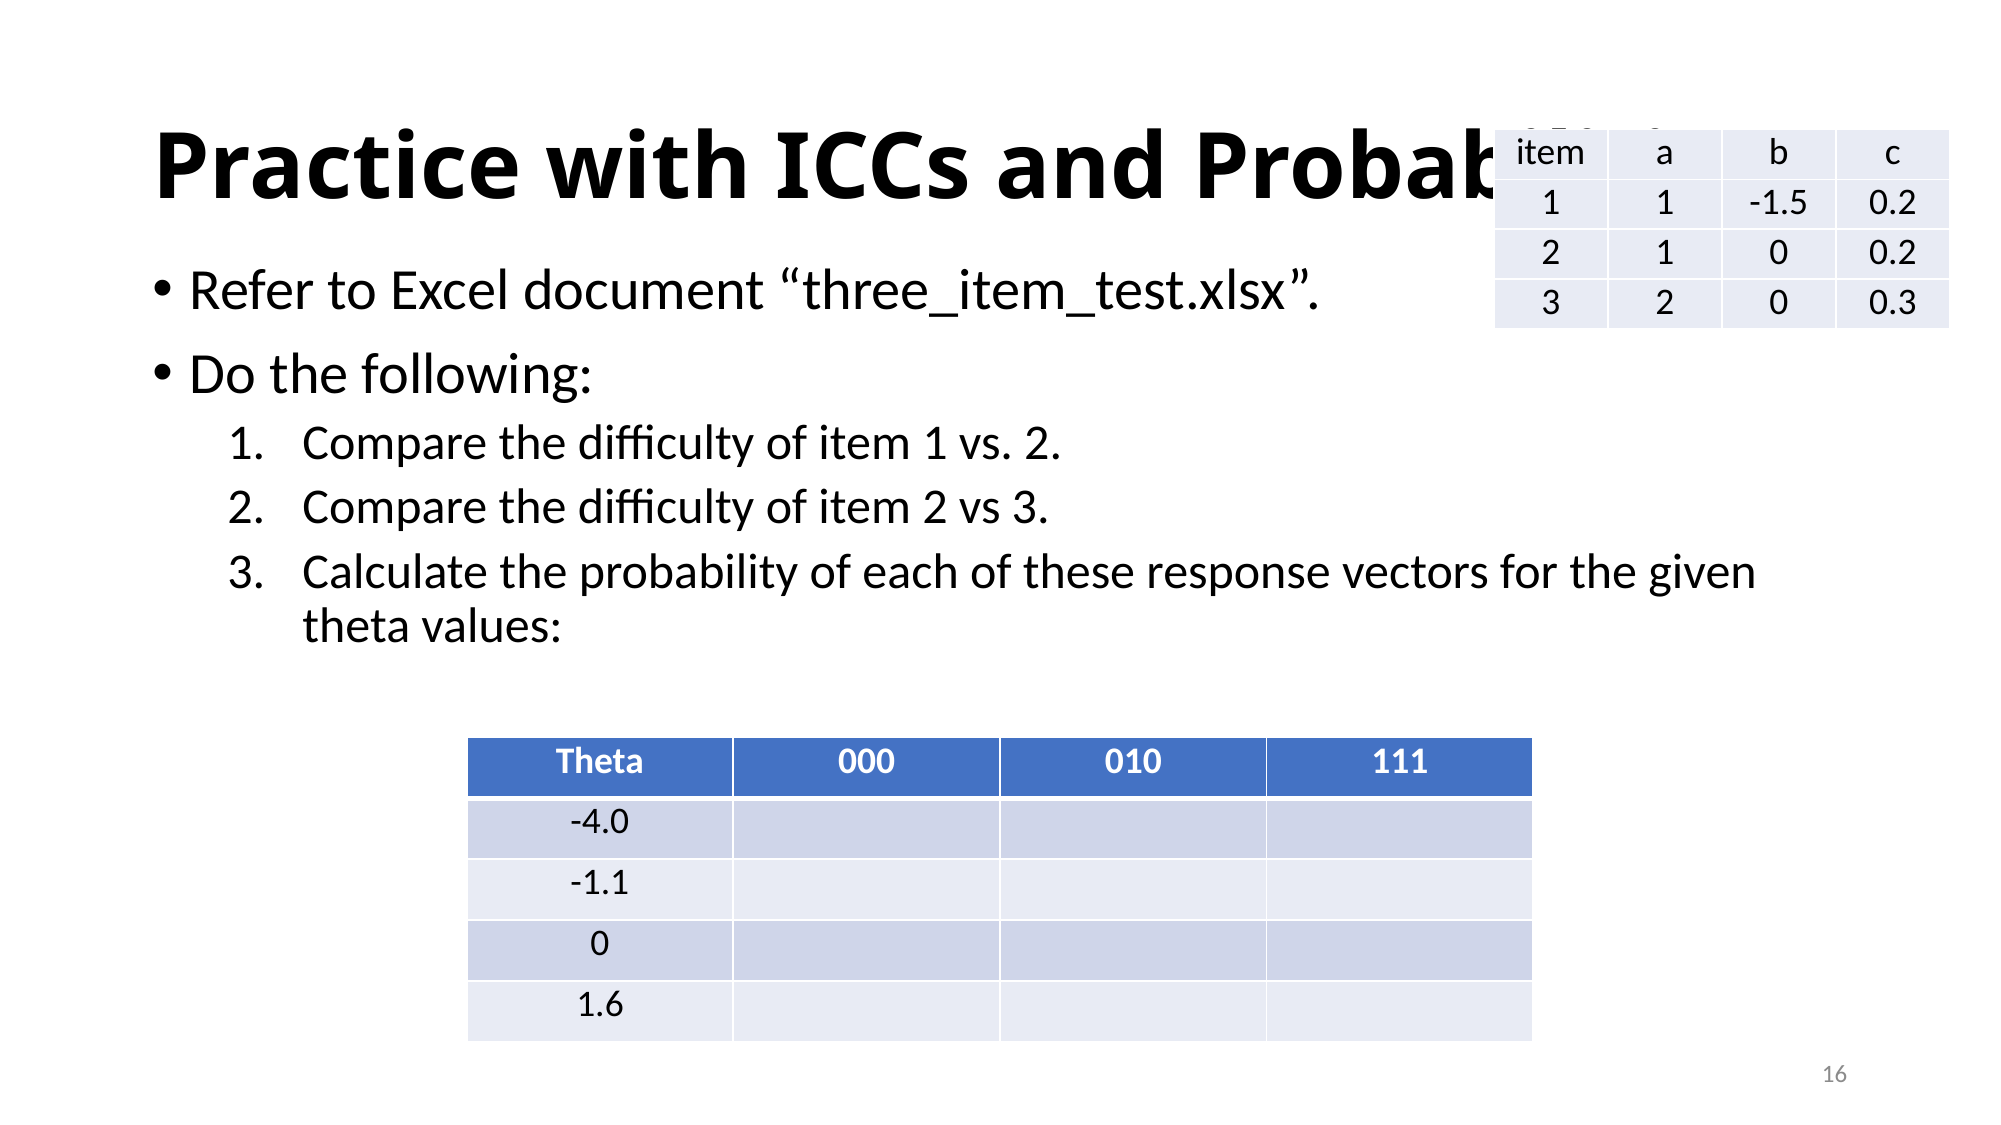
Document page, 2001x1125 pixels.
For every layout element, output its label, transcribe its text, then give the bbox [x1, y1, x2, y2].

table_cell 2 [1609, 280, 1721, 328]
table_cell 1 [1609, 230, 1721, 278]
table_cell -1.1 [468, 860, 732, 919]
table_cell [734, 801, 999, 858]
table_header a [1609, 130, 1721, 179]
table_cell -1.5 [1723, 180, 1835, 228]
table_cell 0.2 [1837, 180, 1949, 228]
table_header 010 [1001, 738, 1266, 796]
table_header 111 [1267, 738, 1532, 796]
table_cell 1.6 [468, 982, 732, 1041]
table_cell [734, 921, 999, 980]
table_cell -4.0 [468, 801, 732, 858]
table_cell 3 [1495, 280, 1607, 328]
table_cell [1267, 921, 1532, 980]
table_cell 0 [1723, 230, 1835, 278]
table_cell [1267, 801, 1532, 858]
table_cell 1 [1609, 180, 1721, 228]
table_cell [1001, 801, 1266, 858]
table_cell [1001, 982, 1266, 1041]
table_cell 1 [1495, 180, 1607, 228]
table_cell [734, 982, 999, 1041]
table_cell 0.3 [1837, 280, 1949, 328]
table_cell 2 [1495, 230, 1607, 278]
slide_number 16 [1412, 1042, 1863, 1103]
table_header b [1723, 130, 1835, 179]
table_cell 0.2 [1837, 230, 1949, 278]
table_cell [1267, 982, 1532, 1041]
title Practice with ICCs and Probabilities [137, 59, 1863, 252]
table_cell [1001, 860, 1266, 919]
table_header 000 [734, 738, 999, 796]
table_header item [1495, 130, 1607, 179]
table_cell [1267, 860, 1532, 919]
table_cell [734, 860, 999, 919]
table_cell 0 [1723, 280, 1835, 328]
list Refer to Excel document “three_item_test.xlsx”. Do the following: Compare the difficulty of item 1 vs. 2. Compare the difficulty of item 2 vs 3. Calculate the probability of each of these response vectors for the given theta values: [137, 252, 1863, 738]
table_cell [1001, 921, 1266, 980]
table_header c [1837, 130, 1949, 179]
table_header Theta [468, 738, 732, 796]
table_cell 0 [468, 921, 732, 980]
